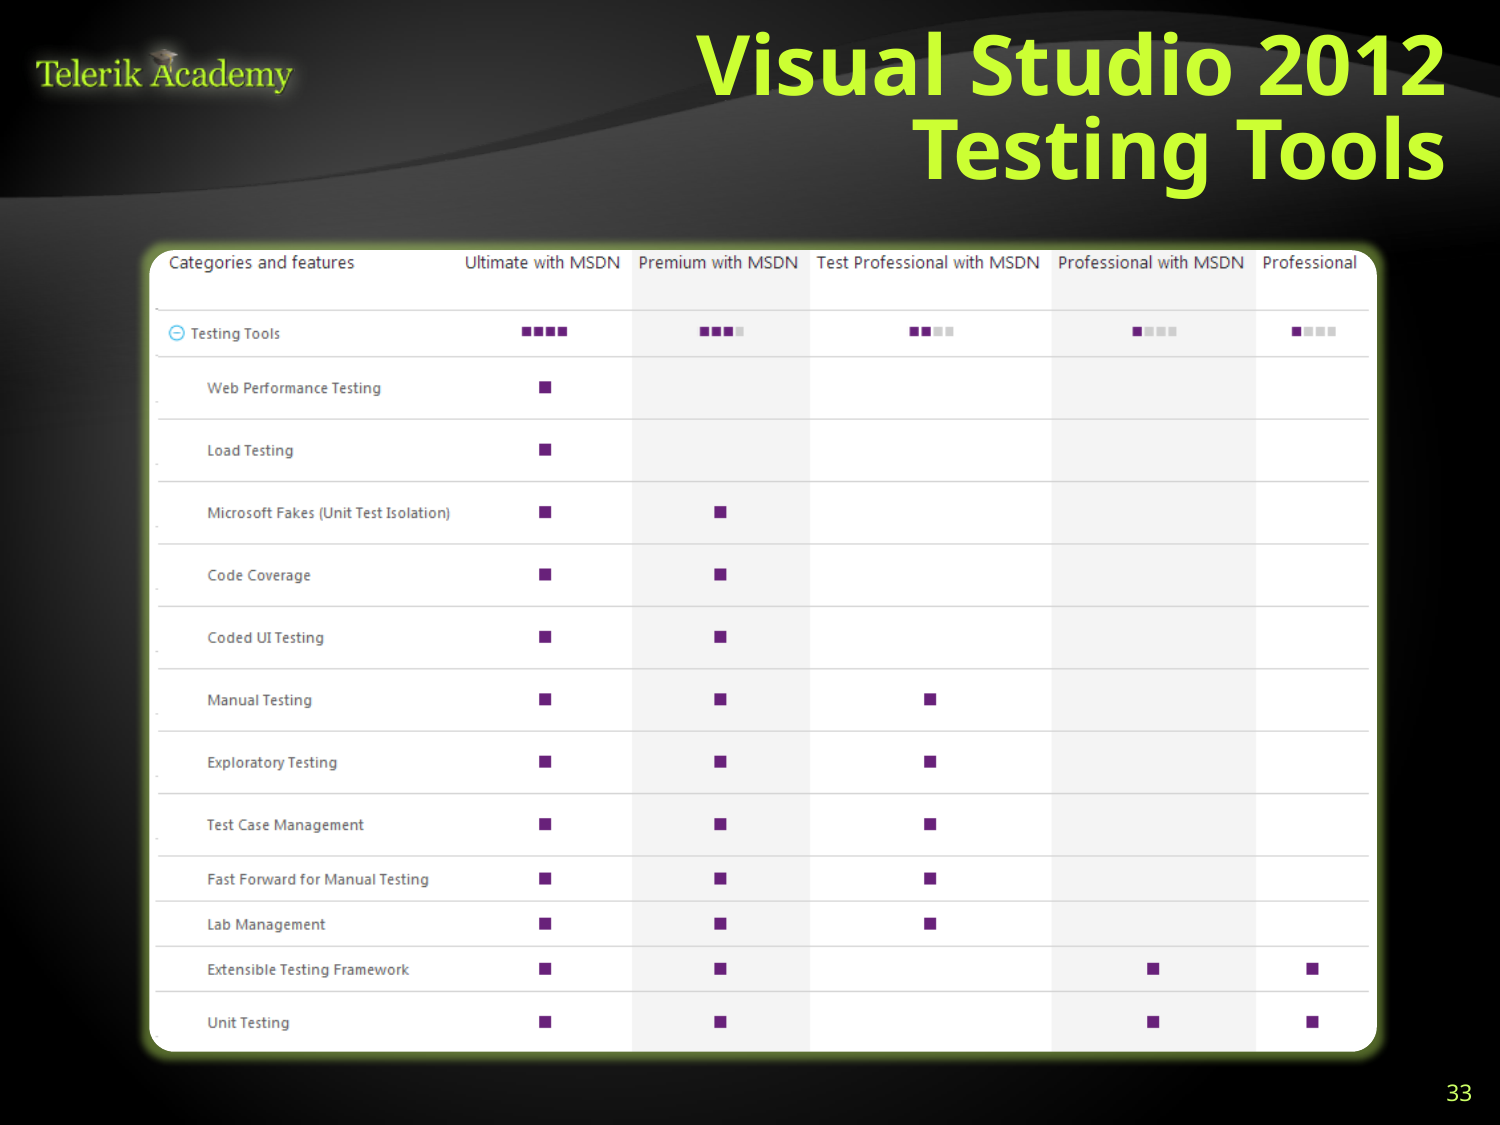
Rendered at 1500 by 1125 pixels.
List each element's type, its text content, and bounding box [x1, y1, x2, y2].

title Visual Studio 2012 Testing Tools [300, 37, 1463, 188]
slide_number 33 [1412, 1074, 1488, 1113]
picture [0, 0, 1500, 1125]
